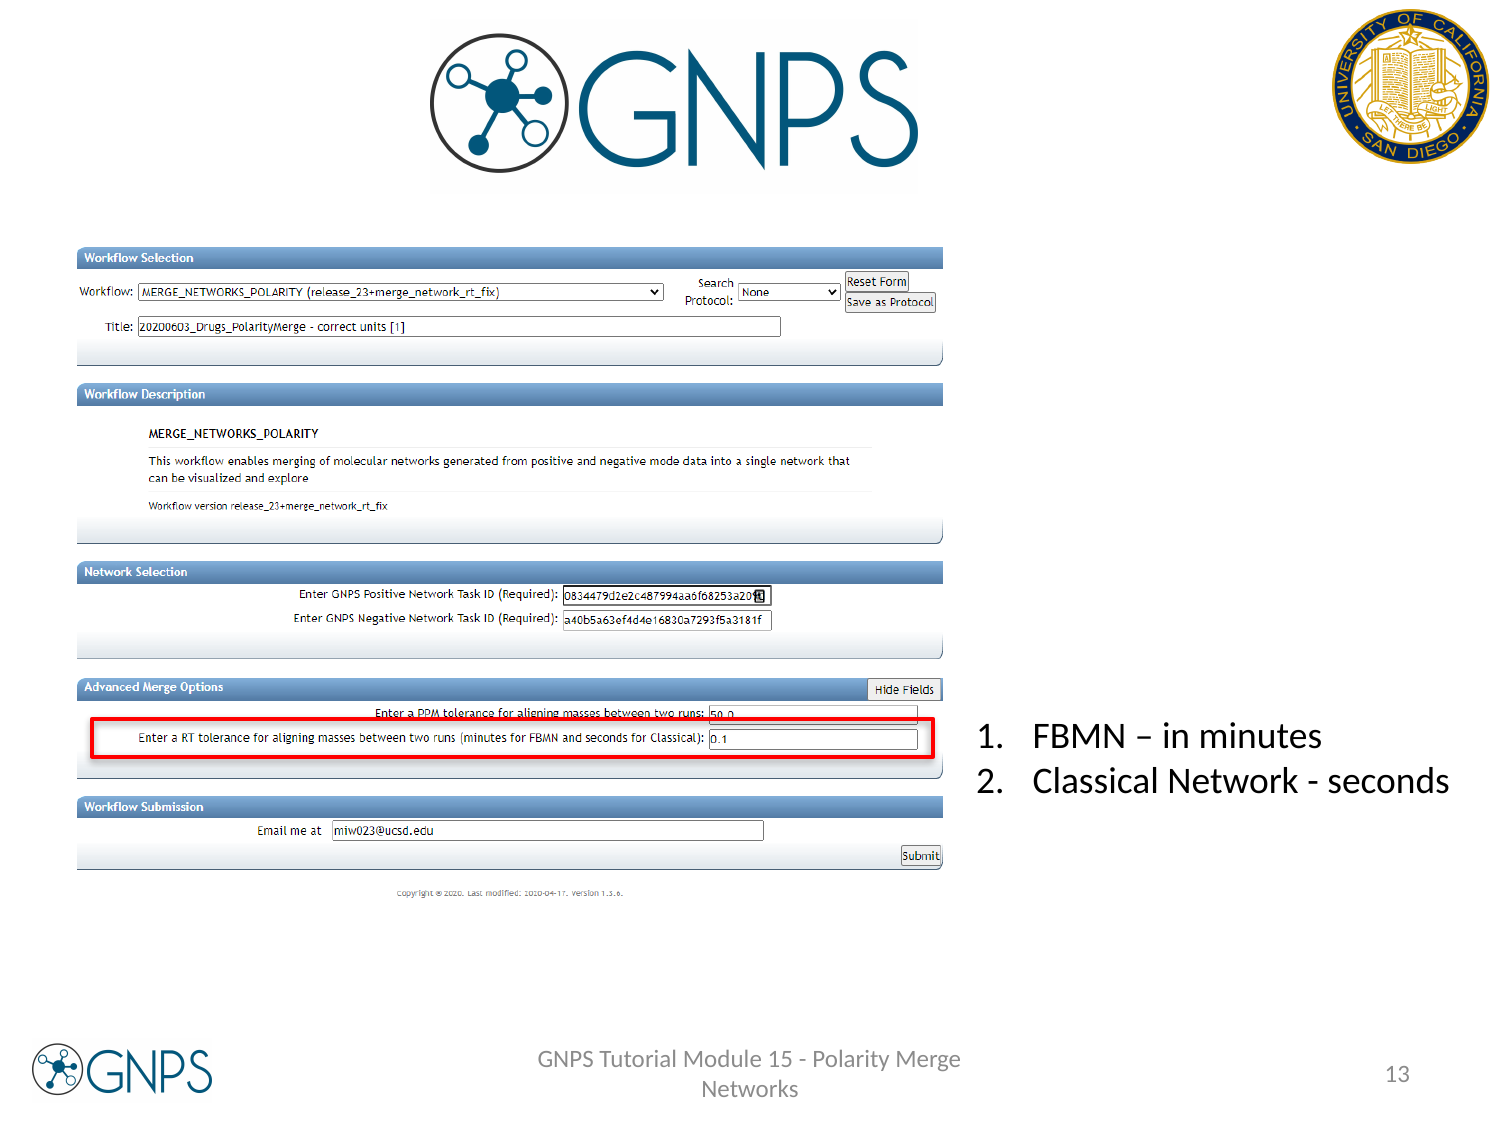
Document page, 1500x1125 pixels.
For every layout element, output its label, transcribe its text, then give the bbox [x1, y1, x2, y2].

picture [31, 1038, 212, 1103]
picture [1279, 7, 1500, 165]
slide_number 13 [1074, 1042, 1425, 1103]
picture [430, 19, 919, 194]
footer GNPS Tutorial Module 15 - Polarity Merge Networks [512, 1042, 988, 1103]
picture [65, 240, 960, 910]
text_box FBMN – in minutes Classical Network - seconds [965, 703, 1466, 809]
